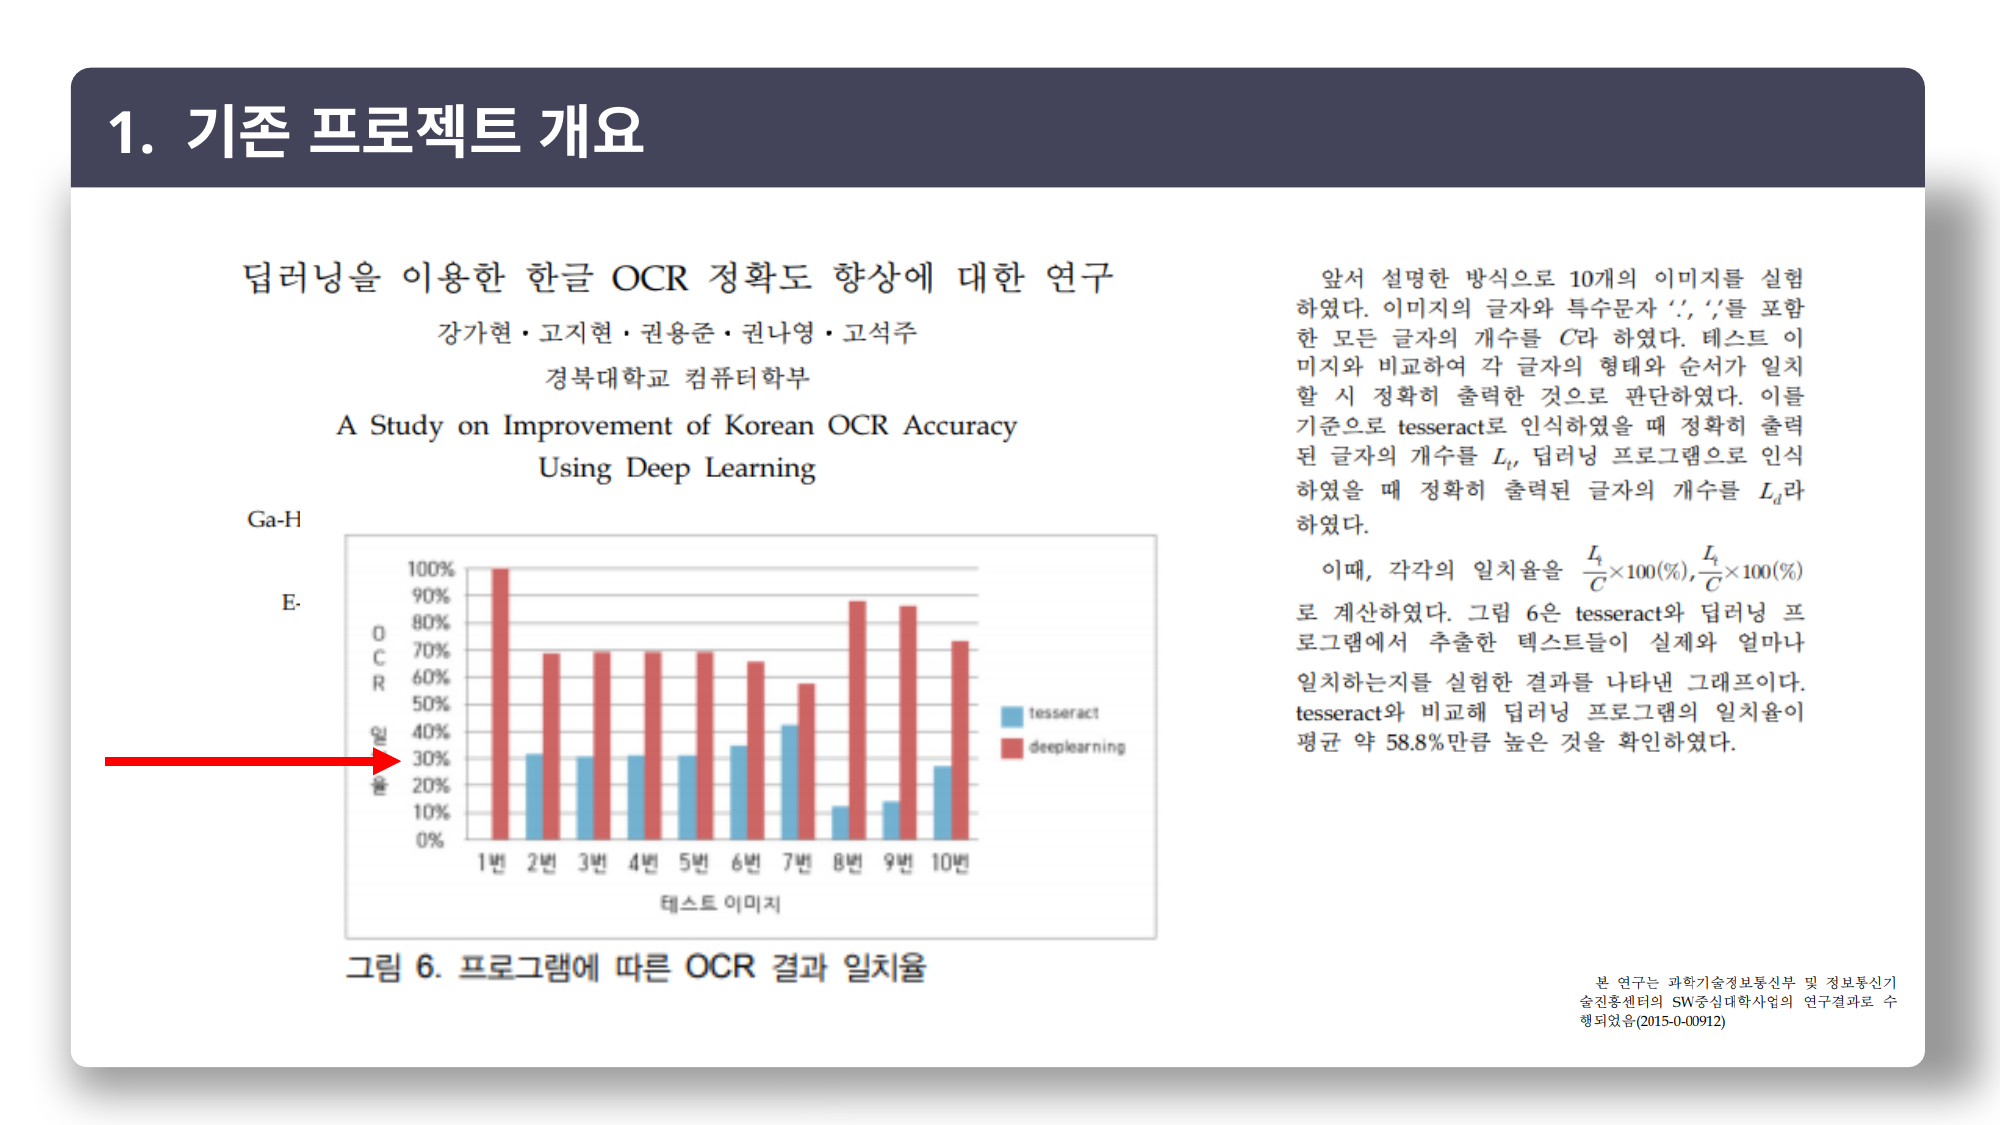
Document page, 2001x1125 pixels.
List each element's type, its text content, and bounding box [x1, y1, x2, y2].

picture [1567, 970, 1902, 1036]
picture [140, 231, 1176, 1018]
picture [1273, 251, 1821, 774]
text_box 1. 기존 프로젝트 개요 [69, 66, 1926, 189]
text_box [69, 189, 1926, 1069]
